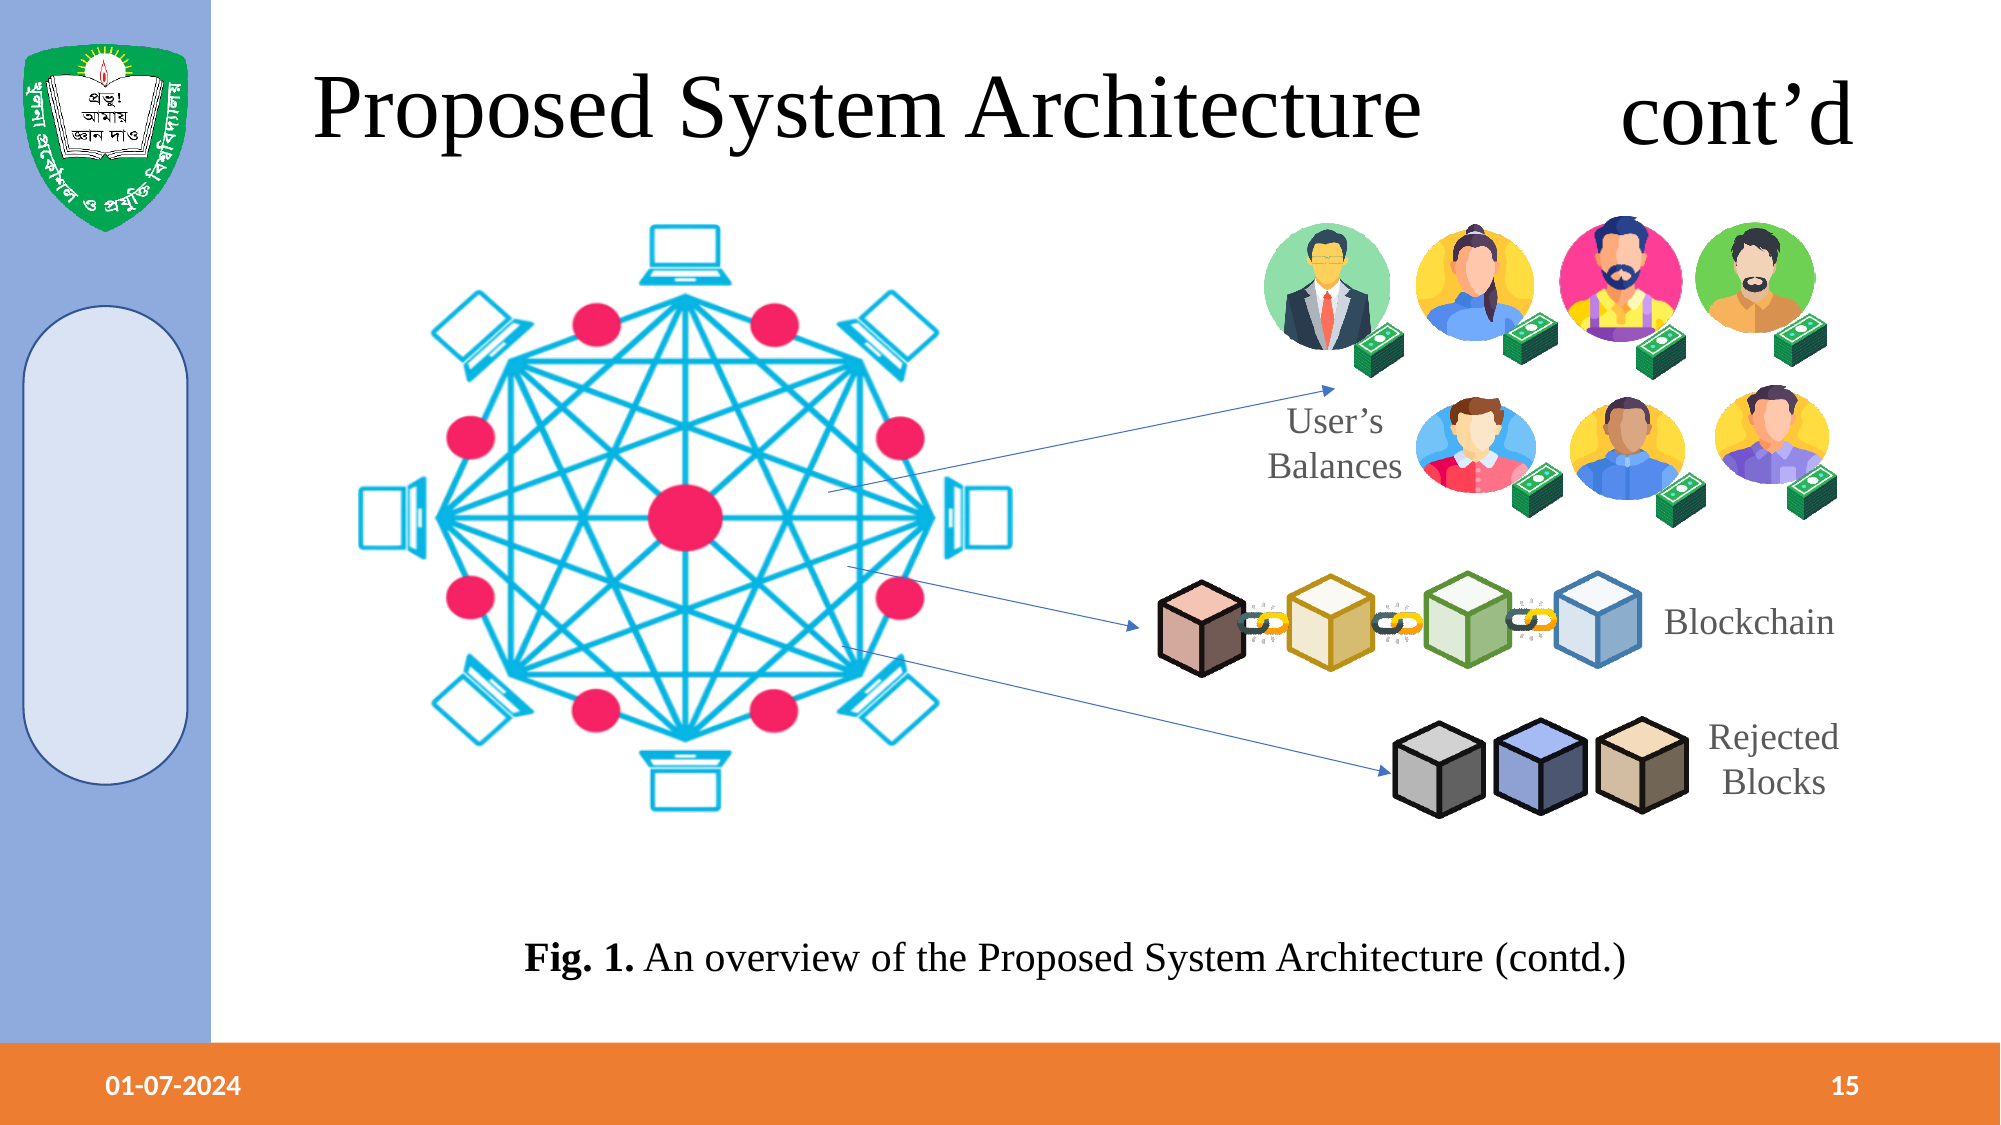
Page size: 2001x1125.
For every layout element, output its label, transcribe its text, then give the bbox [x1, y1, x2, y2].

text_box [1139, 557, 1875, 691]
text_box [847, 566, 1140, 629]
text_box cont’d [1423, 46, 1870, 171]
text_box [358, 224, 1049, 883]
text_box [841, 646, 1392, 774]
text_box Fig. 1. An overview of the Proposed System Architecture (contd.) [275, 922, 1875, 988]
title Proposed System Architecture [297, 0, 1897, 217]
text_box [1373, 703, 1900, 832]
picture [23, 44, 188, 232]
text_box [1209, 216, 1837, 529]
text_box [828, 388, 1336, 493]
